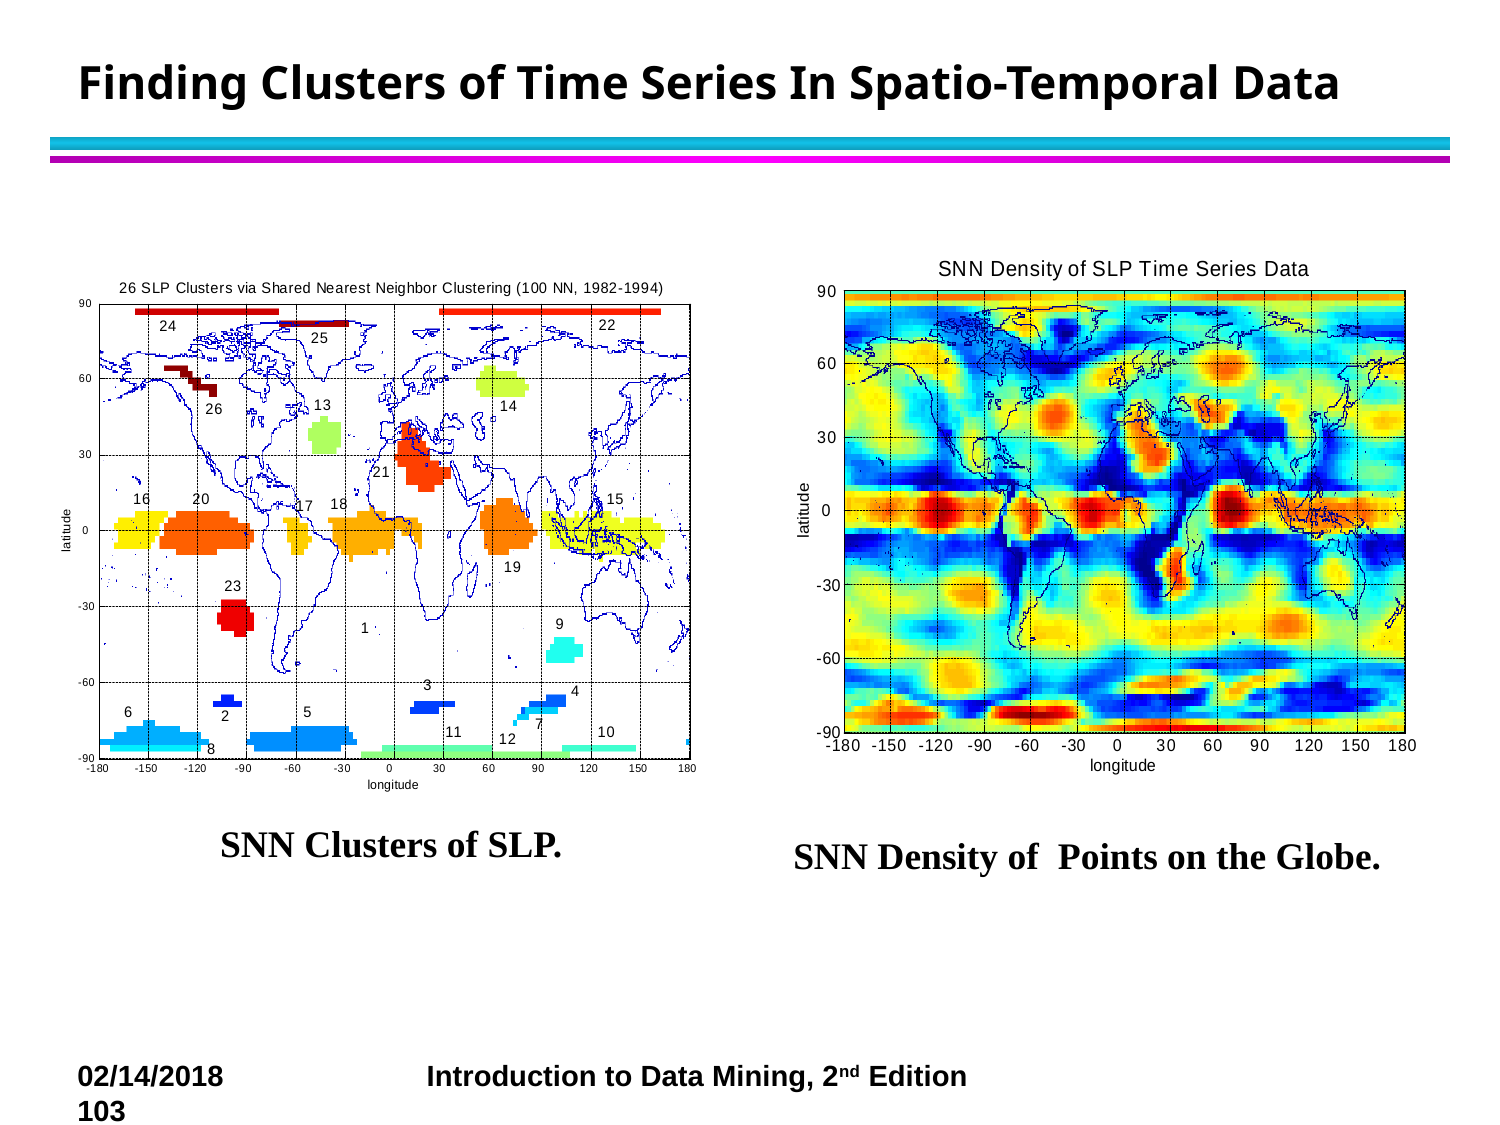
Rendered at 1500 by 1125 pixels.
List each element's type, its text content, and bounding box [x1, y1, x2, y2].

title Finding Clusters of Time Series In Spatio-Temporal Data [62, 24, 1421, 116]
text_box SNN Density of Points on the Globe. [749, 825, 1425, 864]
picture [749, 249, 1451, 776]
text_box SNN Clusters of SLP. [174, 812, 608, 852]
picture [0, 262, 738, 803]
